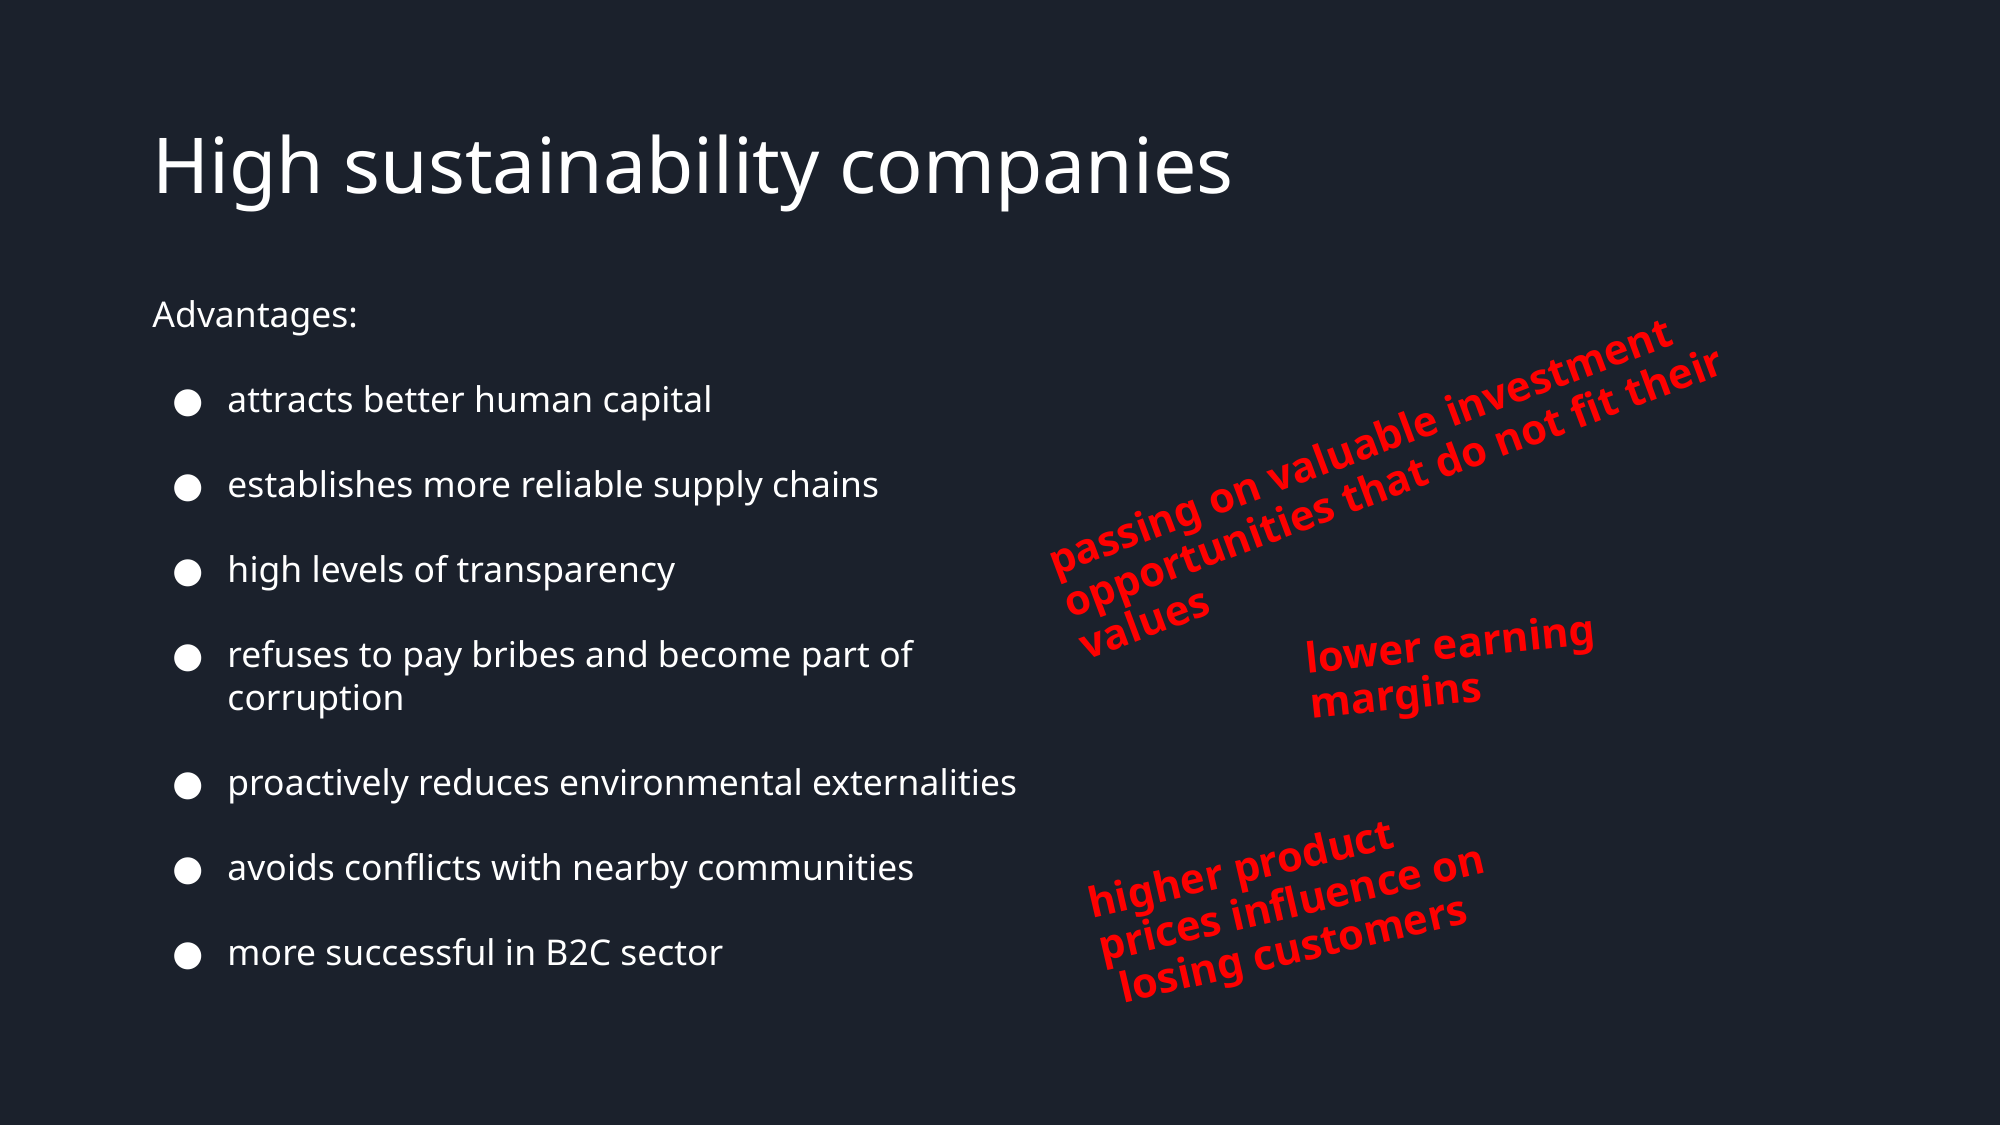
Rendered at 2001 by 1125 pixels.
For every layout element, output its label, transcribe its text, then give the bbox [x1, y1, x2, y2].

text_box Advantages: attracts better human capital establishes more reliable supply chains high levels of transparency refuses to pay bribes and become part of corruption proactively reduces environmental externalities avoids conflicts with nearby communities more successful in B2C sector [137, 277, 1100, 1092]
list passing on valuable investment opportunities that do not fit their values [1100, 262, 1823, 680]
text_box lower earning margins [1286, 577, 1745, 726]
title High sustainability companies [137, 59, 1863, 278]
text_box higher product prices influence on losing customers [1066, 774, 1516, 1015]
